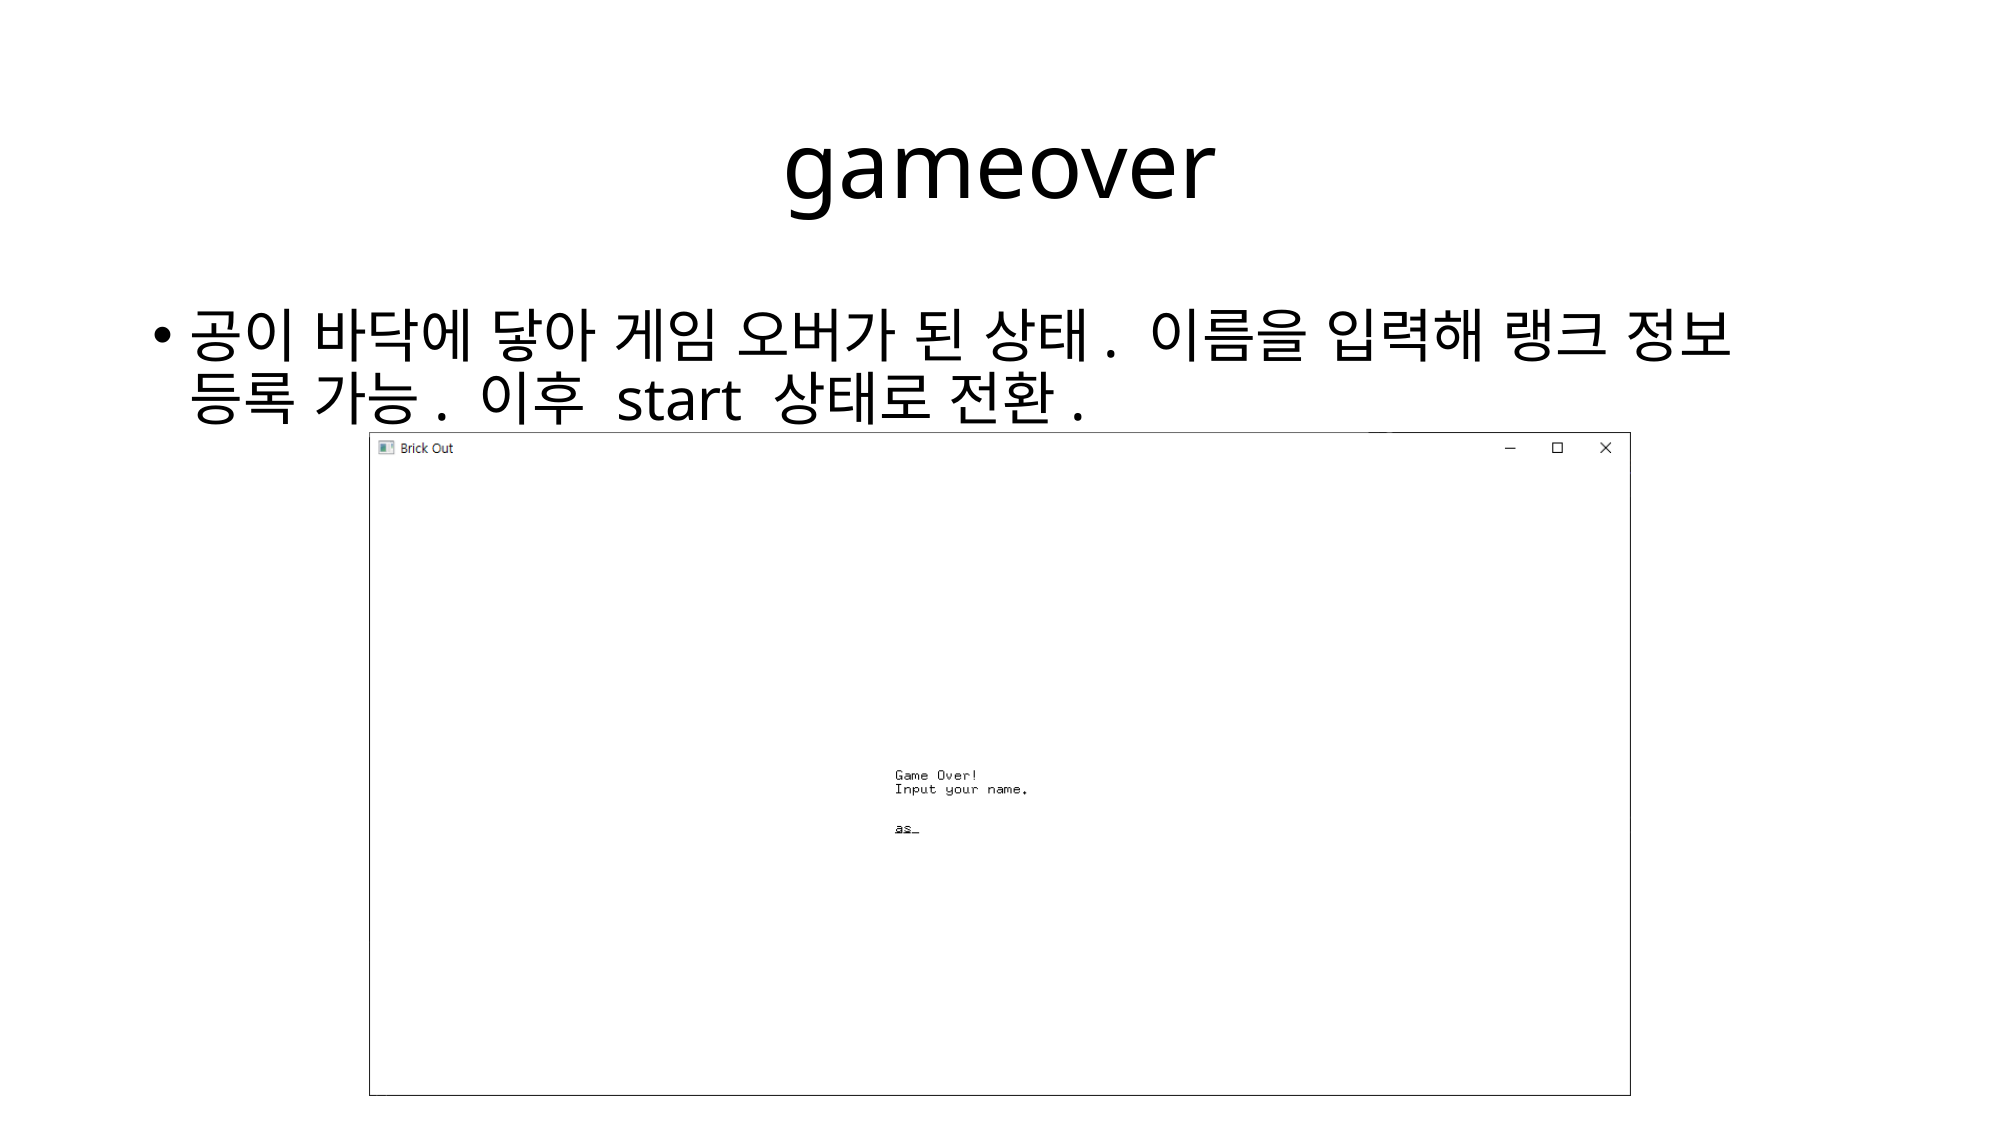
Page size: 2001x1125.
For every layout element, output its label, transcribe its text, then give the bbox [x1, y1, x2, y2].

list 공이 바닥에 닿아 게임 오버가 된 상태. 이름을 입력해 랭크 정보 등록 가능. 이후 start 상태로 전환. [137, 299, 1863, 1014]
picture [369, 432, 1631, 1096]
title gameover [137, 59, 1863, 278]
